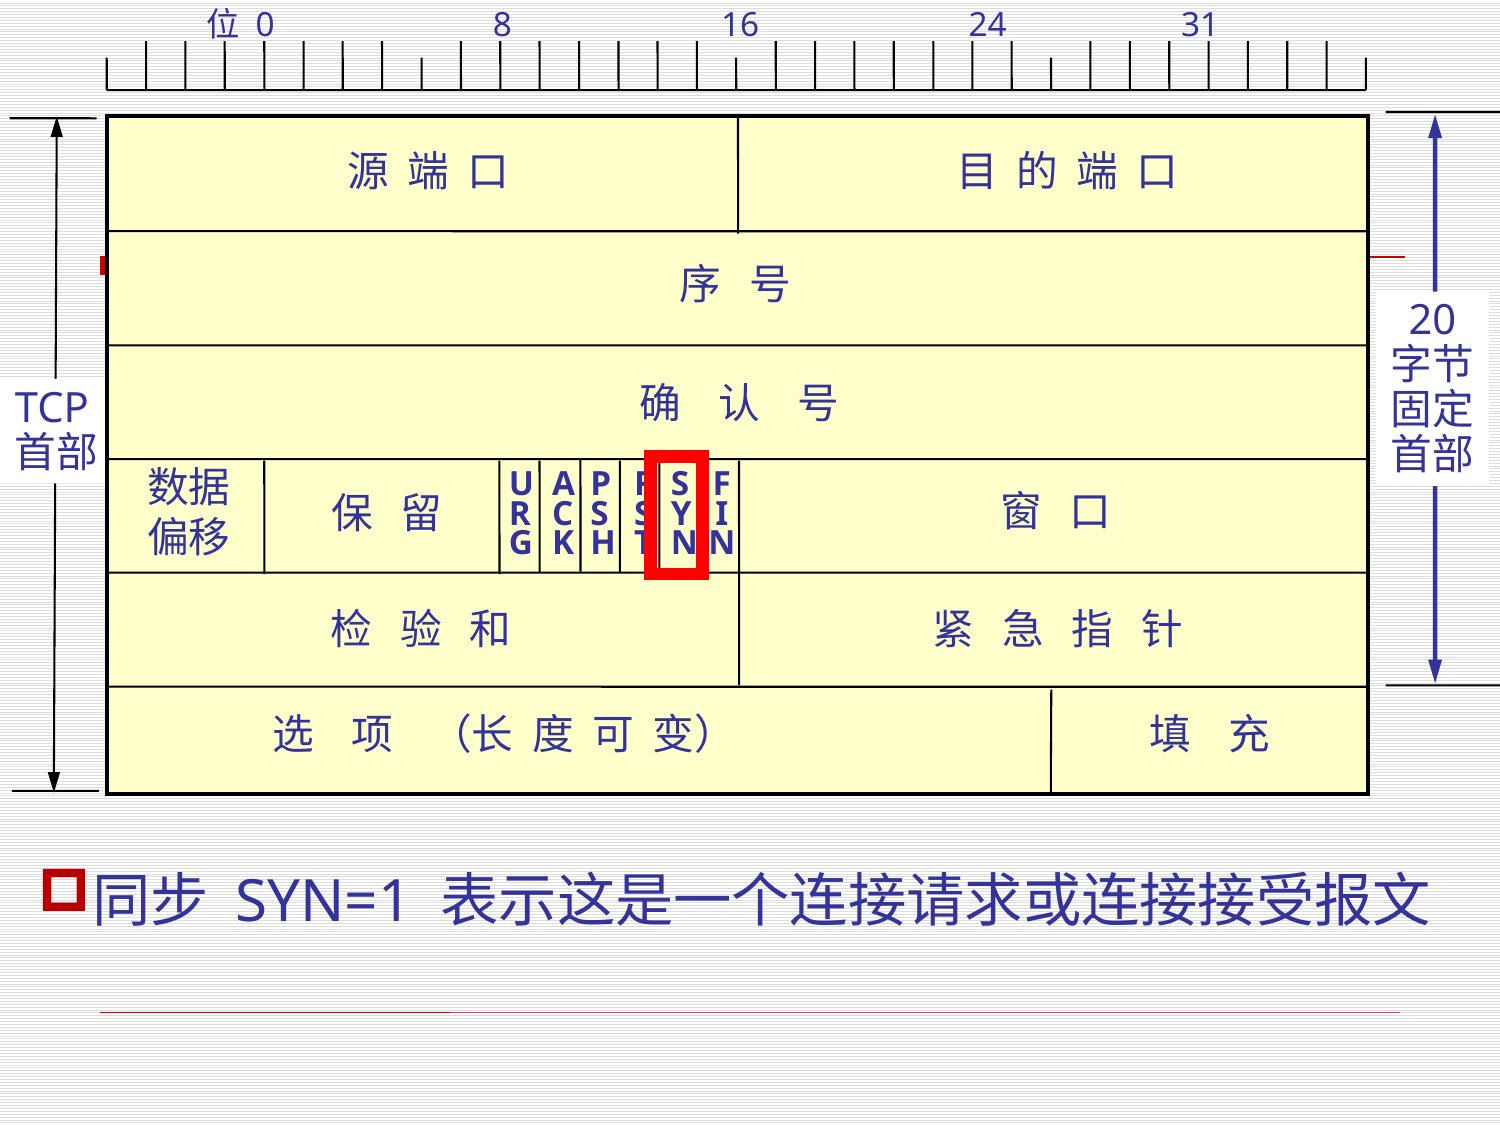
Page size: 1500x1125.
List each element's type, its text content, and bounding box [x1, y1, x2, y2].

text_box 源 端 口 [332, 138, 525, 203]
text_box 位 0 8 16 24 31 [192, 0, 1237, 50]
text_box 序 号 [665, 250, 892, 316]
text_box 保 留 [316, 479, 458, 545]
text_box [50, 119, 63, 378]
text_box [107, 460, 264, 572]
text_box F I N [713, 463, 751, 569]
text_box 目 的 端 口 [941, 138, 1194, 203]
text_box [1428, 114, 1442, 291]
text_box 检 验 和 [315, 595, 527, 660]
text_box [740, 460, 1369, 572]
text_box [1428, 487, 1442, 684]
text_box [265, 460, 499, 572]
text_box TCP 首部 [0, 378, 107, 484]
text_box [107, 232, 1369, 459]
text_box S Y N [703, 463, 713, 569]
text_box [107, 573, 1369, 794]
text_box [47, 484, 61, 790]
text_box R S T [631, 463, 650, 569]
text_box 填 充 [1134, 700, 1341, 766]
text_box 数据 偏移 [132, 453, 246, 568]
text_box A C K [550, 463, 591, 569]
text_box U R G [494, 463, 550, 569]
text_box 确 认 号 [624, 369, 927, 434]
text_box [107, 115, 1369, 231]
text_box 选 项 （长 度 可 变） [257, 700, 868, 766]
text_box 窗 口 [985, 477, 1127, 542]
text_box [650, 456, 703, 575]
text_box 同步 SYN=1 表示这是一个连接请求或连接接受报文 [23, 855, 1483, 941]
text_box 紧 急 指 针 [918, 595, 1199, 660]
text_box 20 字节 固定 首部 [1375, 291, 1490, 487]
text_box P S H [591, 463, 631, 569]
